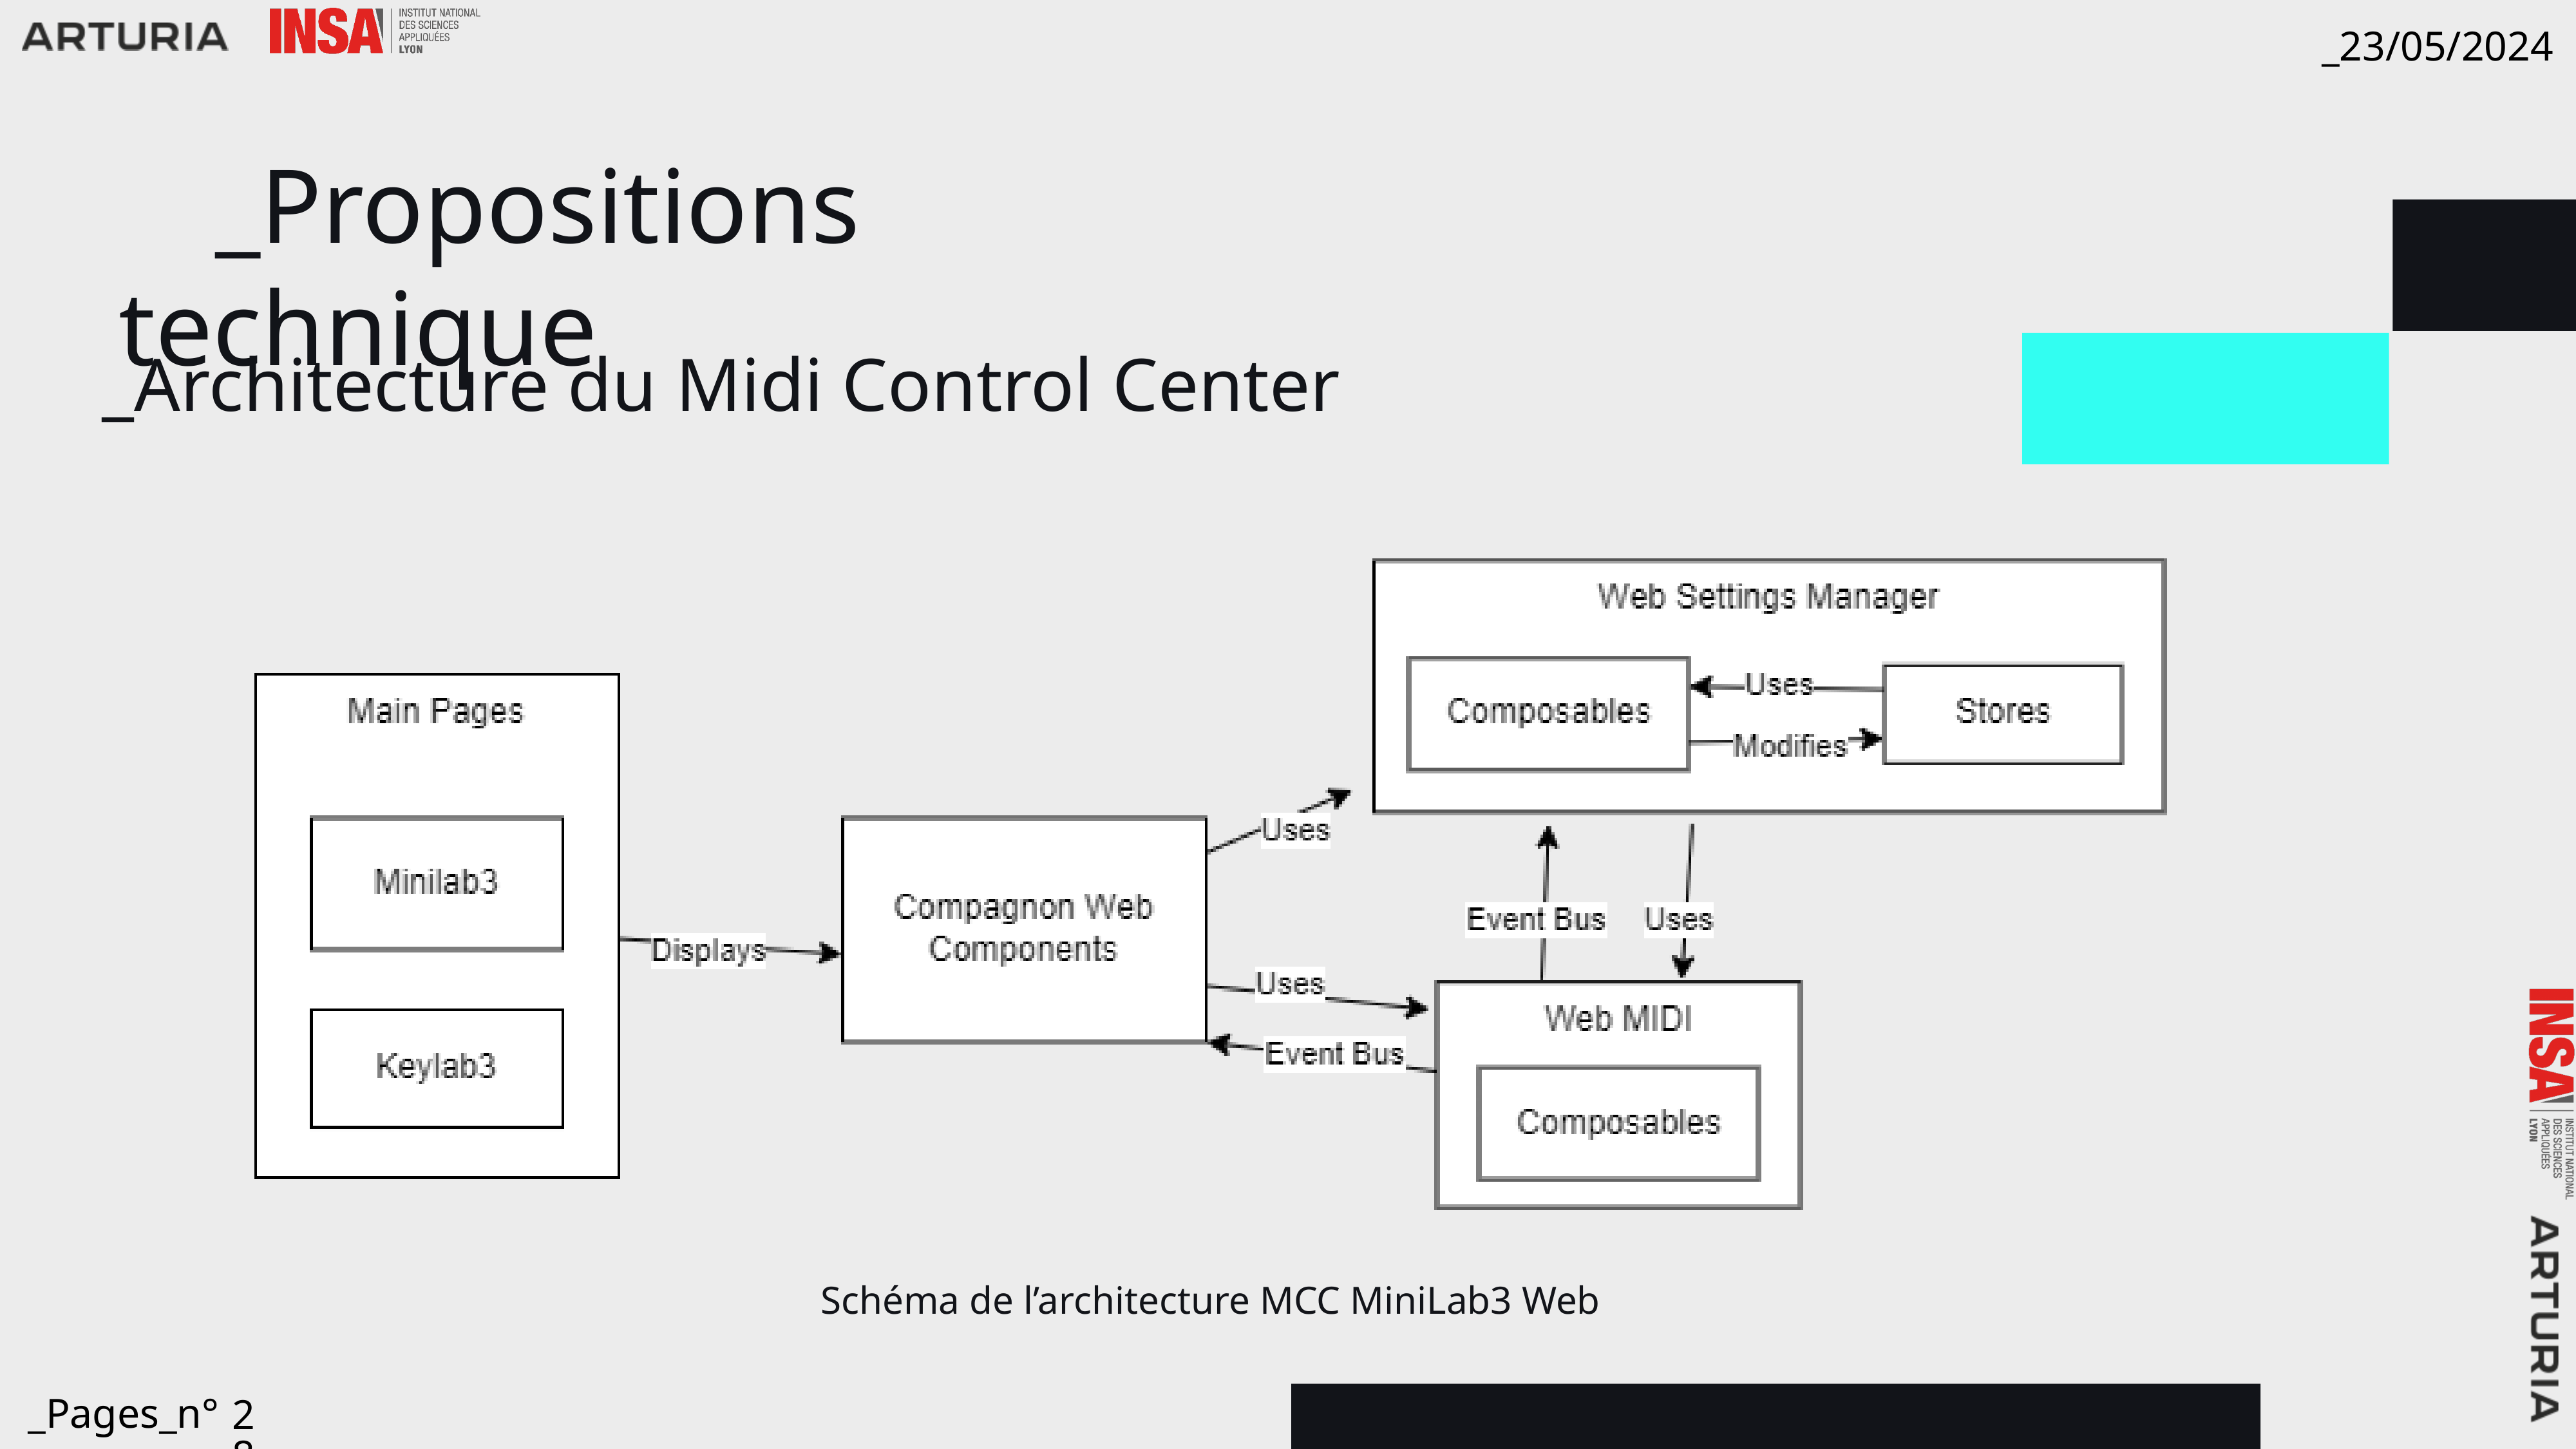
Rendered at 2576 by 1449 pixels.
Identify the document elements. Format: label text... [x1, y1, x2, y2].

text_box Schéma de l’architecture MCC MiniLab3 Web [754, 1271, 1667, 1327]
picture [254, 558, 2167, 1210]
text_box [2022, 332, 2389, 464]
text_box [1291, 1383, 2261, 1449]
picture [22, 23, 229, 51]
picture [266, 6, 484, 55]
picture [2531, 1216, 2558, 1422]
text_box _Propositions technique [113, 197, 1274, 330]
slide_number 28 [226, 1383, 265, 1443]
text_box _23/05/2024 [2299, 15, 2576, 74]
text_box [2392, 199, 2576, 331]
text_box _Architecture du Midi Control Center [0, 333, 2178, 431]
picture [2443, 986, 2576, 1202]
